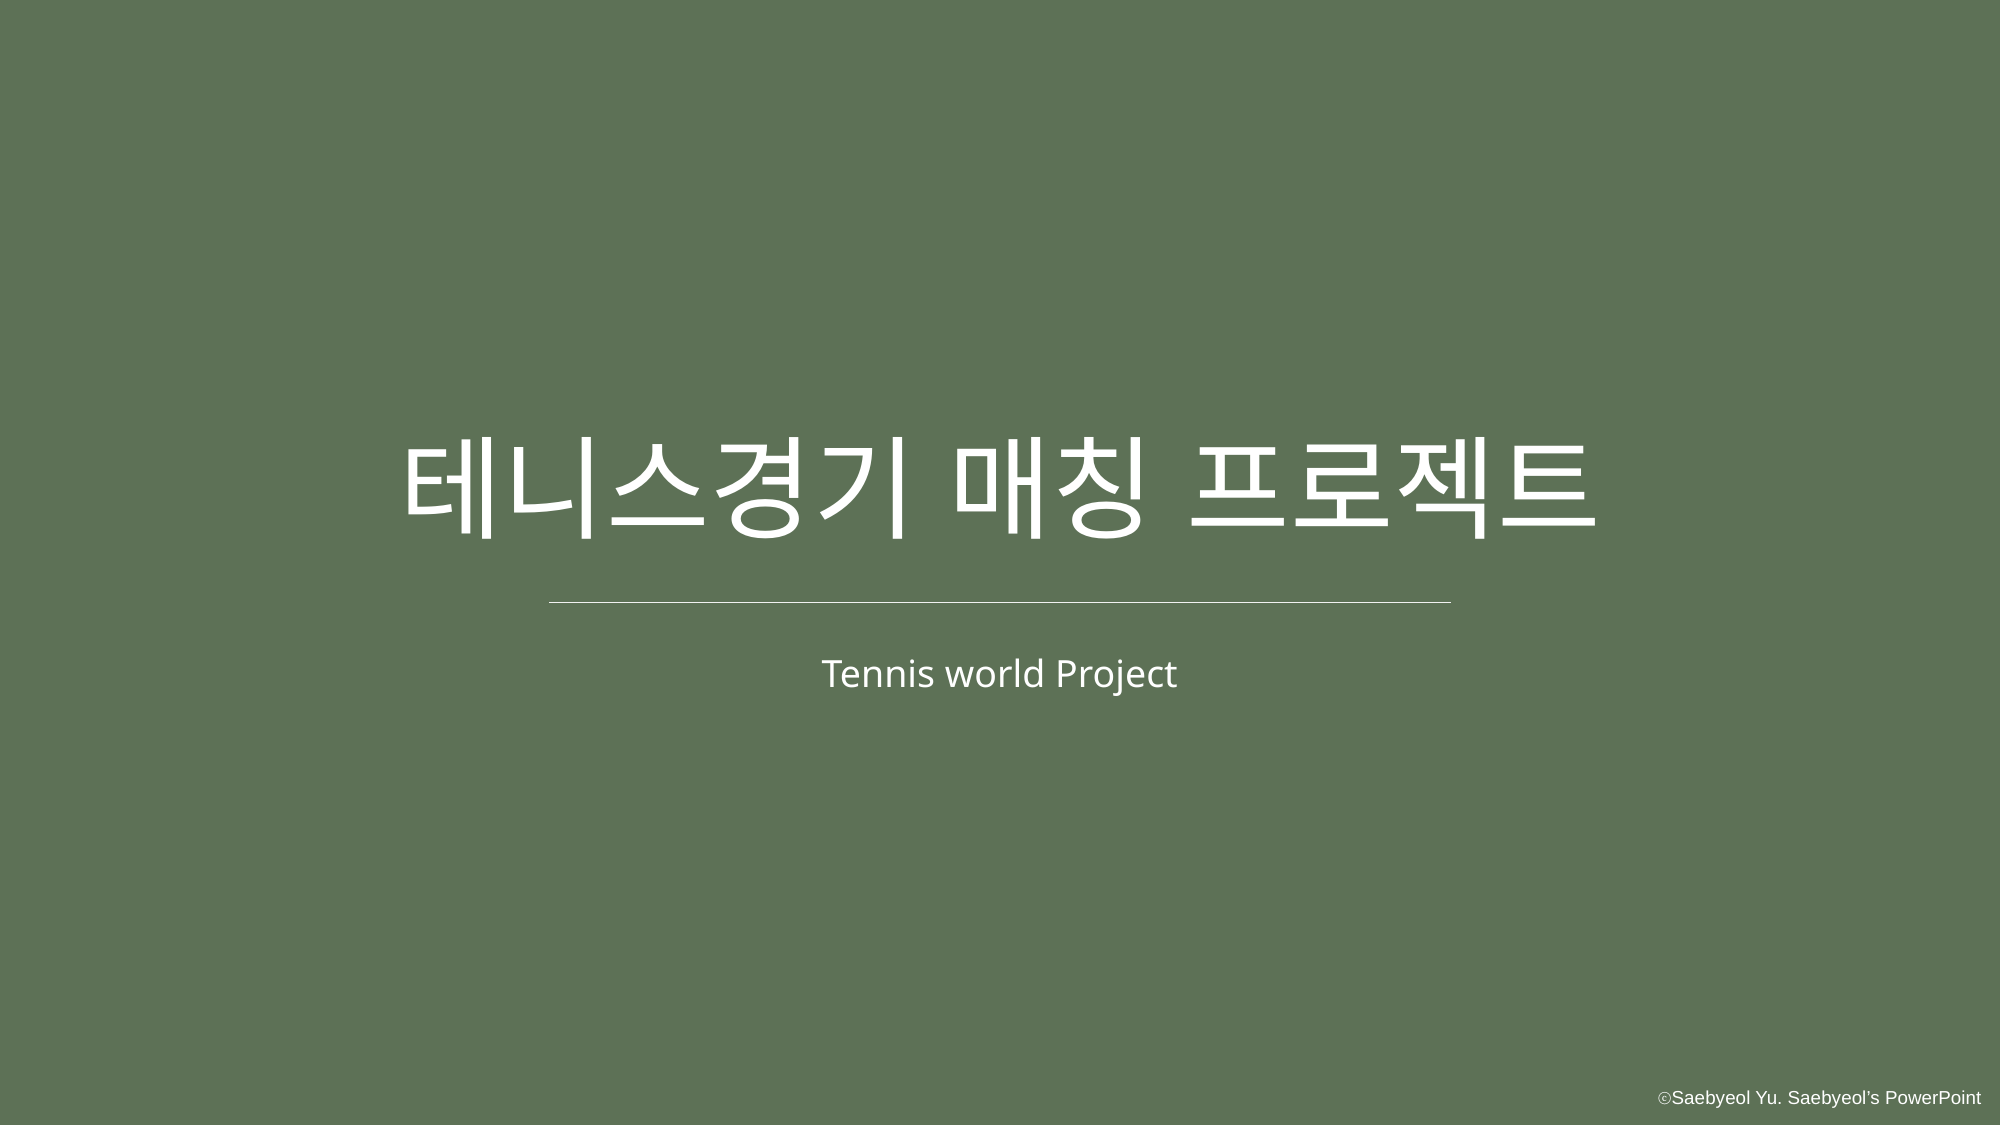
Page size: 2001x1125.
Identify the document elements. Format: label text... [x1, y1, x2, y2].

text_box Tennis world Project [806, 642, 1193, 703]
text_box 테니스경기 매칭 프로젝트 [384, 410, 1616, 561]
